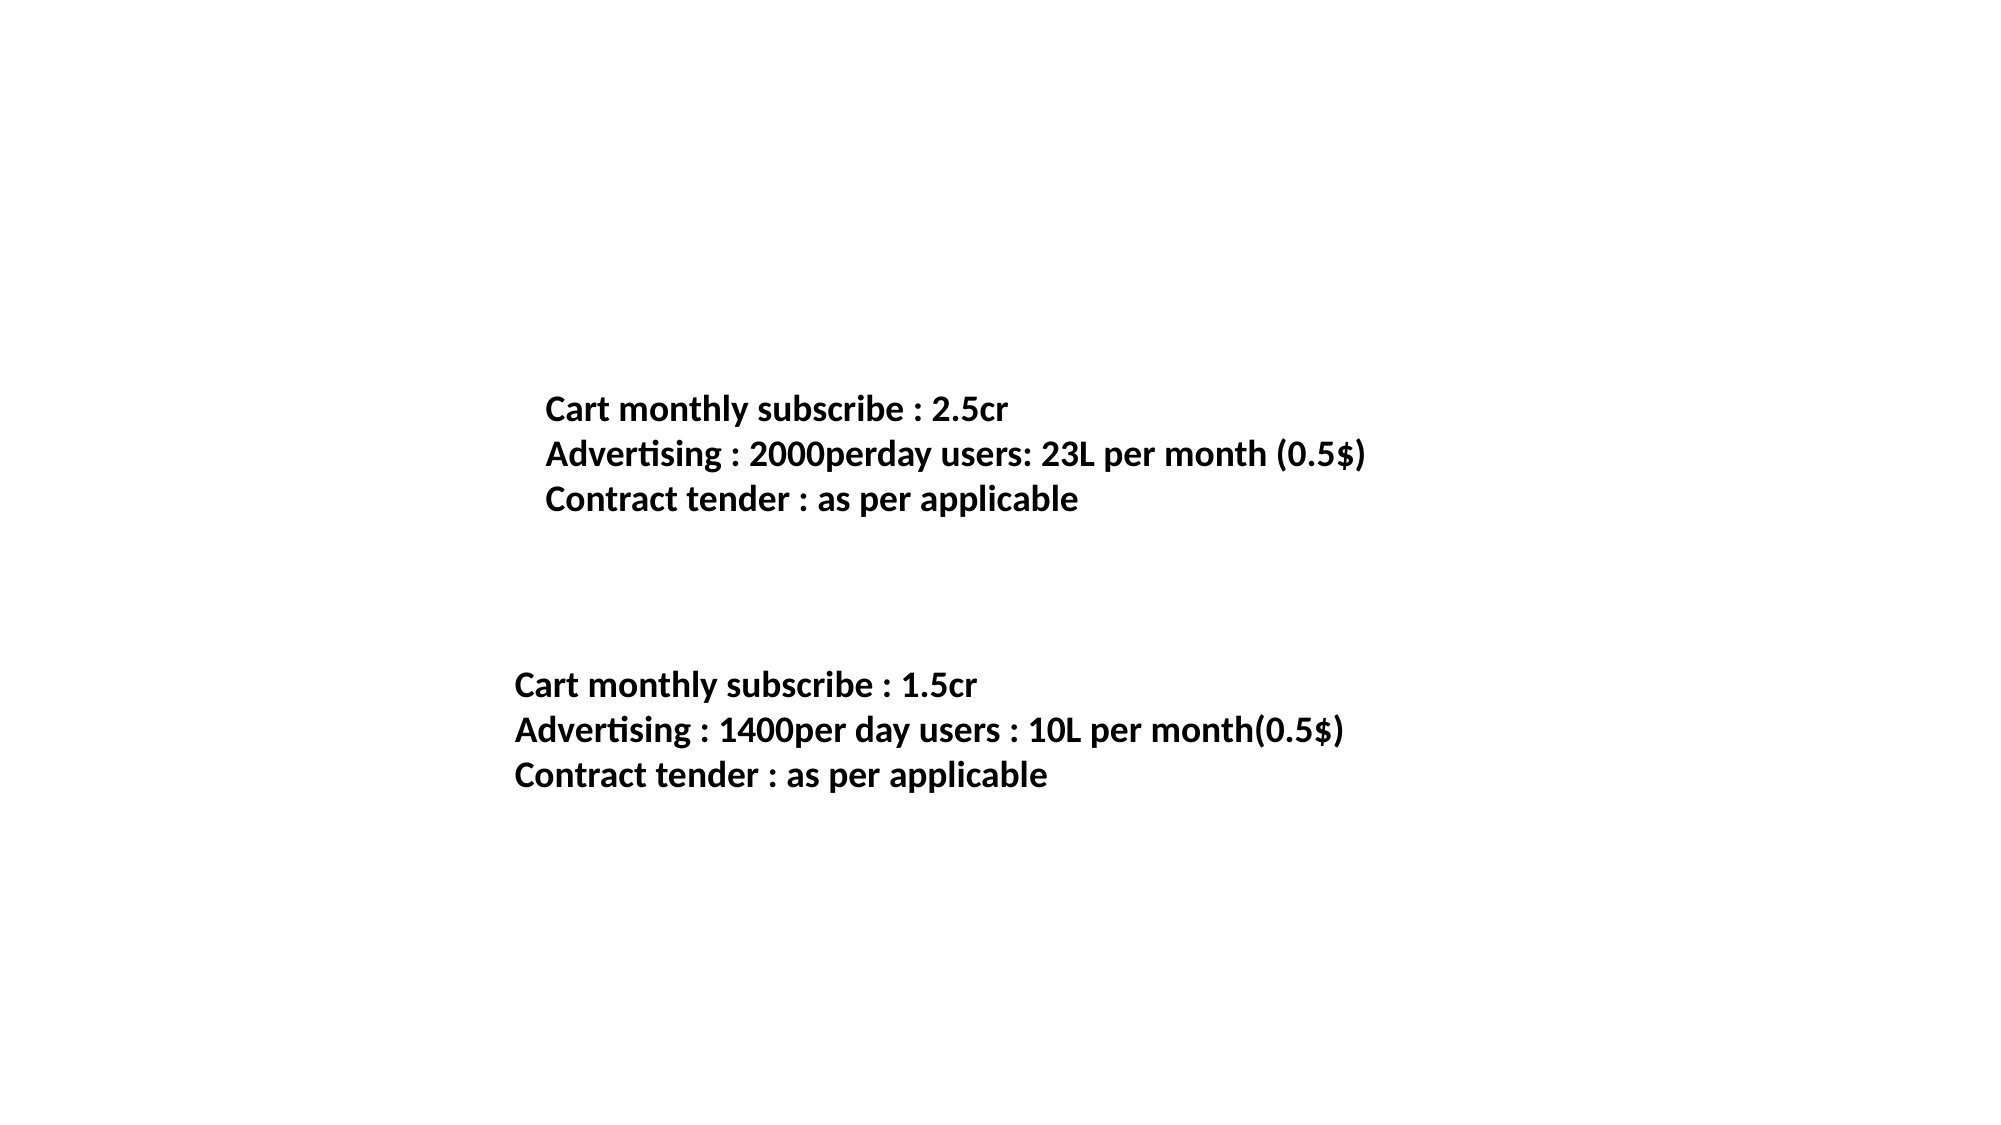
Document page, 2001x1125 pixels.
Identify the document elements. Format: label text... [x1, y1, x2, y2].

text_box Cart monthly subscribe : 1.5cr Advertising : 1400per day users : 10L per month(0.5$) Contract tender : as per applicable [500, 652, 1500, 803]
text_box Cart monthly subscribe : 2.5cr Advertising : 2000perday users: 23L per month (0.5$) Contract tender : as per applicable [530, 376, 1531, 527]
